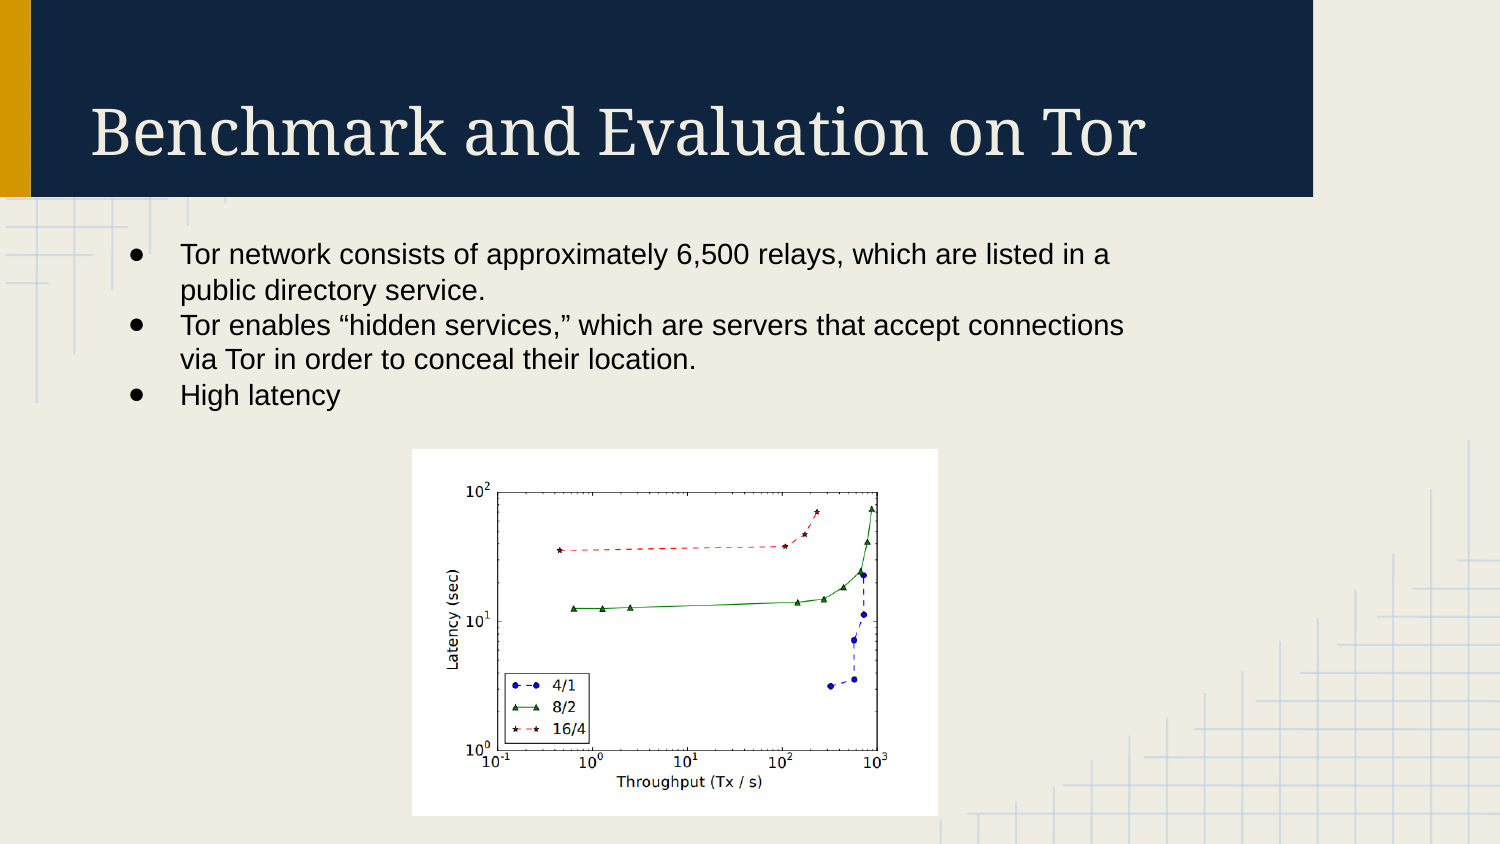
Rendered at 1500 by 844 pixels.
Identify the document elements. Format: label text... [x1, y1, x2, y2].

title Benchmark and Evaluation on Tor [75, 16, 1276, 183]
picture [411, 449, 939, 816]
text_box Tor network consists of approximately 6,500 relays, which are listed in a public directory service. Tor enables “hidden services,” which are servers that accept connections via Tor in order to conceal their location. High latency [90, 220, 1173, 426]
